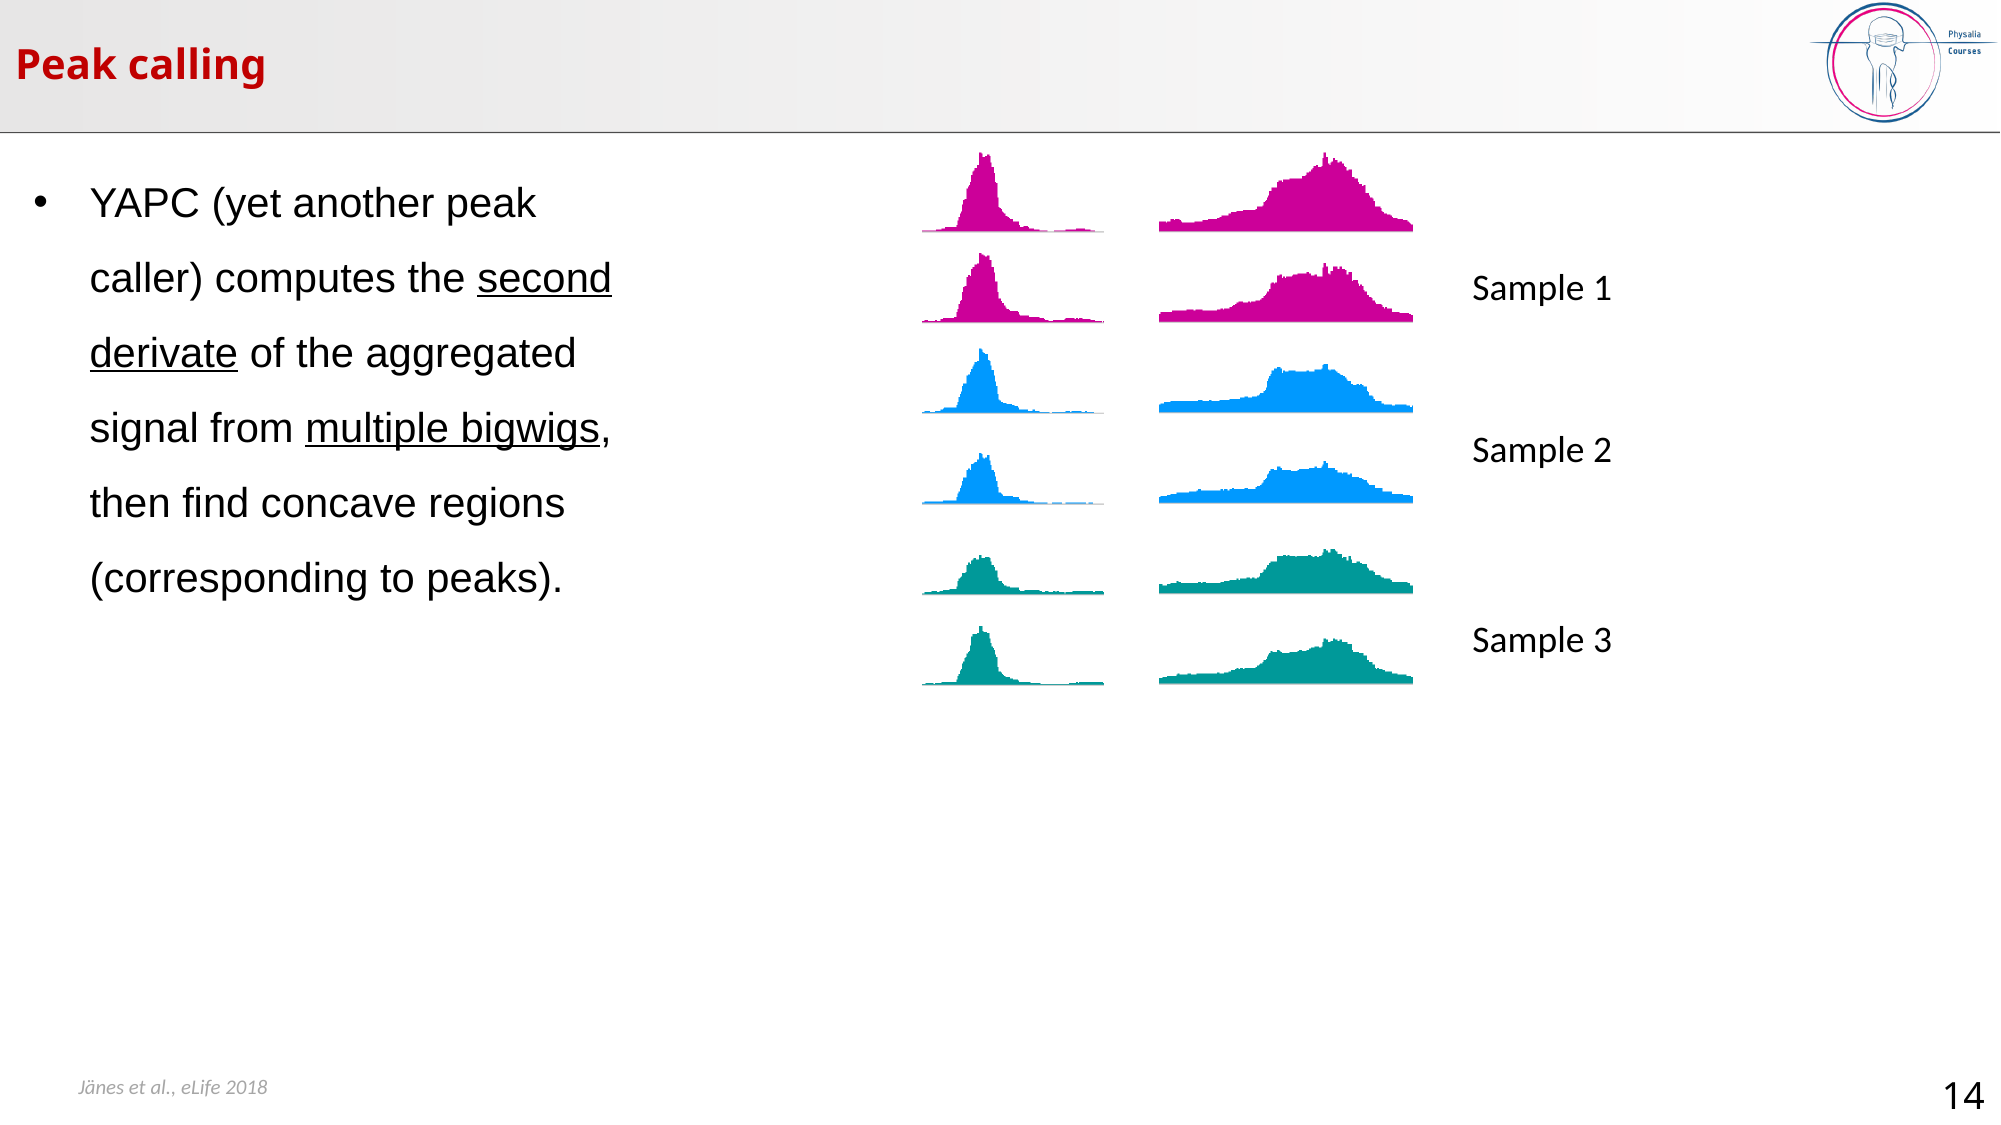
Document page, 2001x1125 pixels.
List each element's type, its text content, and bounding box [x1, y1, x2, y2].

text_box 14 [1687, 1067, 2000, 1125]
picture [1773, 0, 2000, 130]
list YAPC (yet another peak caller) computes the second derivate of the aggregated signal from multiple bigwigs, then find concave regions (corresponding to peaks). [18, 143, 677, 1049]
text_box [915, 143, 1687, 1125]
title Peak calling [0, 0, 2000, 132]
list Jänes et al., eLife 2018 [63, 1069, 767, 1121]
